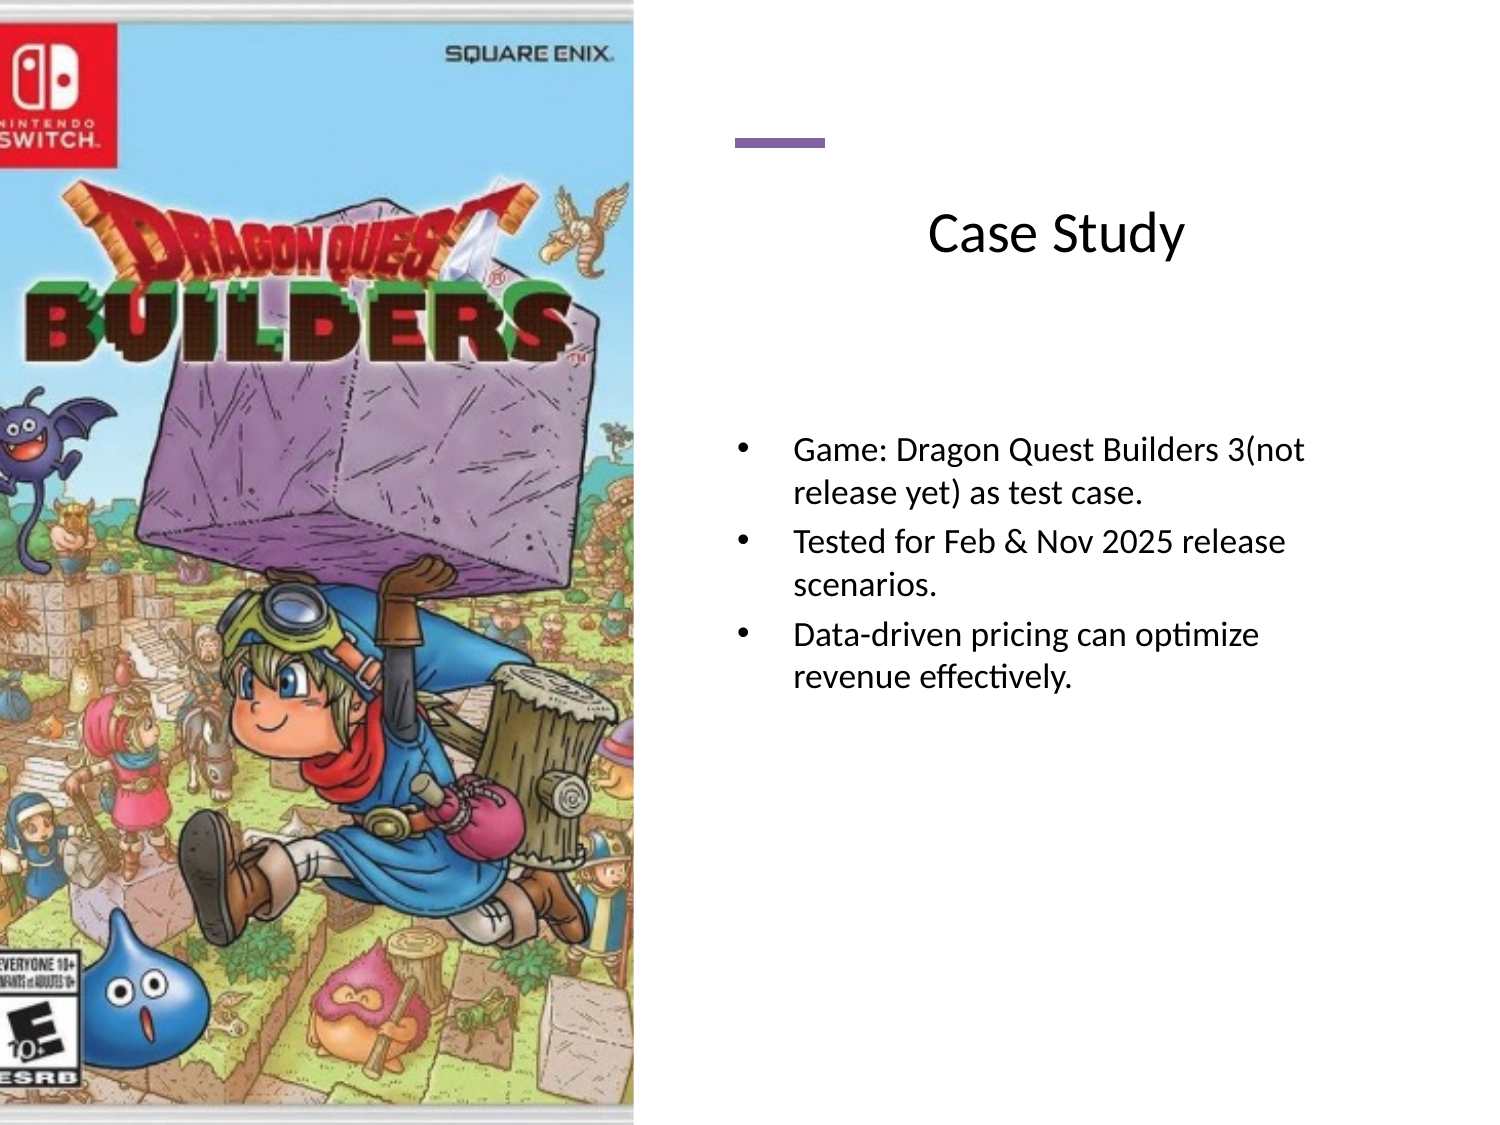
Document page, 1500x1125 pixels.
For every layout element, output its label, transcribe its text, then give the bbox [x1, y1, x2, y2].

list Game: Dragon Quest Builders 3(not release yet) as test case. Tested for Feb & Nov 2025 release scenarios. Data-driven pricing can optimize revenue effectively. [722, 418, 1392, 1008]
picture [0, 0, 634, 1125]
title Case Study [722, 186, 1392, 417]
